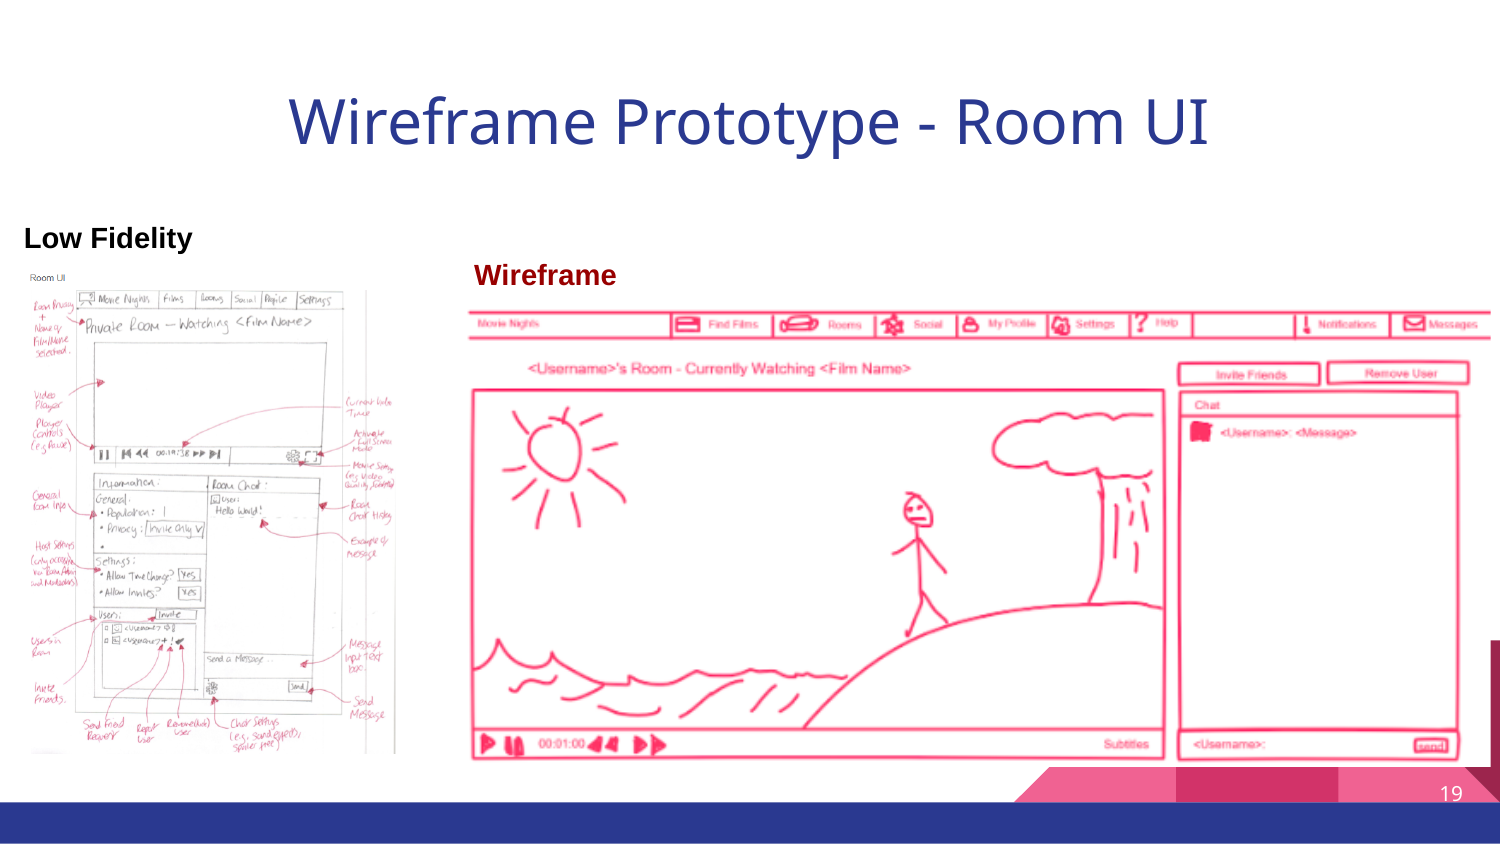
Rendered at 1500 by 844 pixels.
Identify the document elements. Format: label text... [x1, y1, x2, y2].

picture [458, 296, 1491, 767]
title Wireframe Prototype - Room UI [51, 67, 1449, 167]
picture [8, 260, 400, 755]
text_box Wireframe [459, 241, 850, 295]
slide_number ‹#› [1387, 775, 1478, 828]
text_box Low Fidelity [8, 204, 400, 259]
